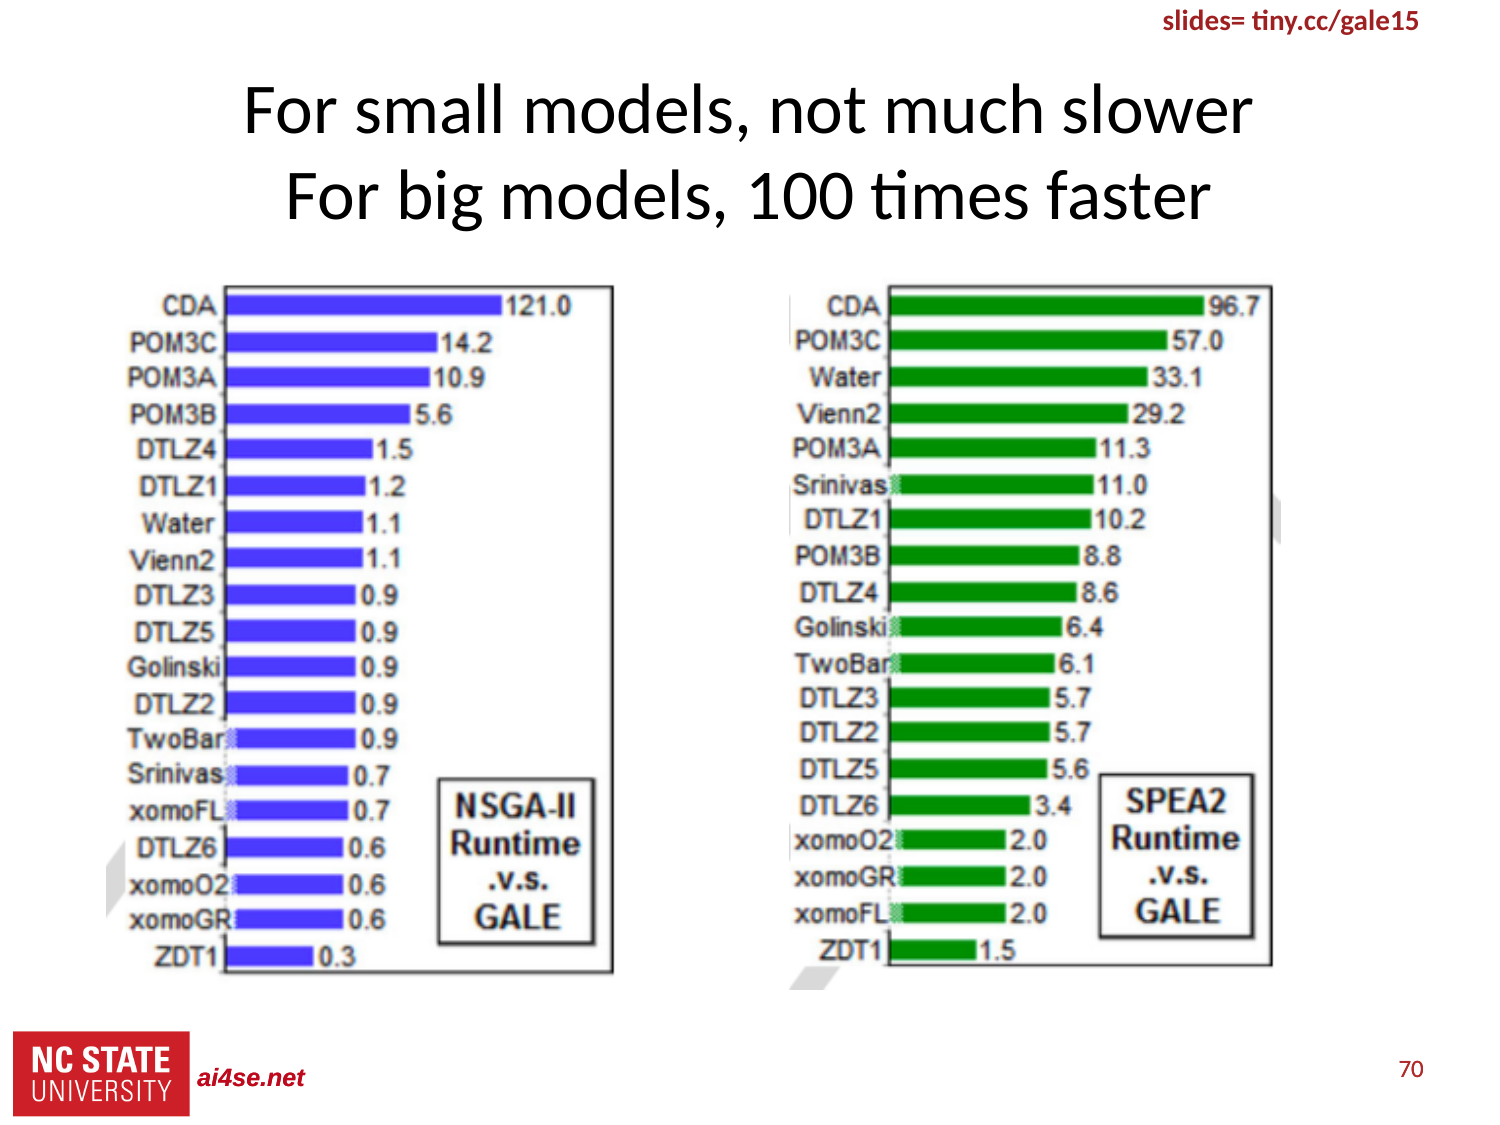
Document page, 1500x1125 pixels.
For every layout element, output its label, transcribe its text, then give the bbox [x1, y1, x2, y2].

picture [13, 1029, 192, 1118]
text_box ai4se.net [196, 1054, 327, 1099]
picture [788, 272, 1282, 991]
title For small models, not much slower For big models, 100 times faster [75, 53, 1425, 242]
picture [106, 276, 632, 995]
